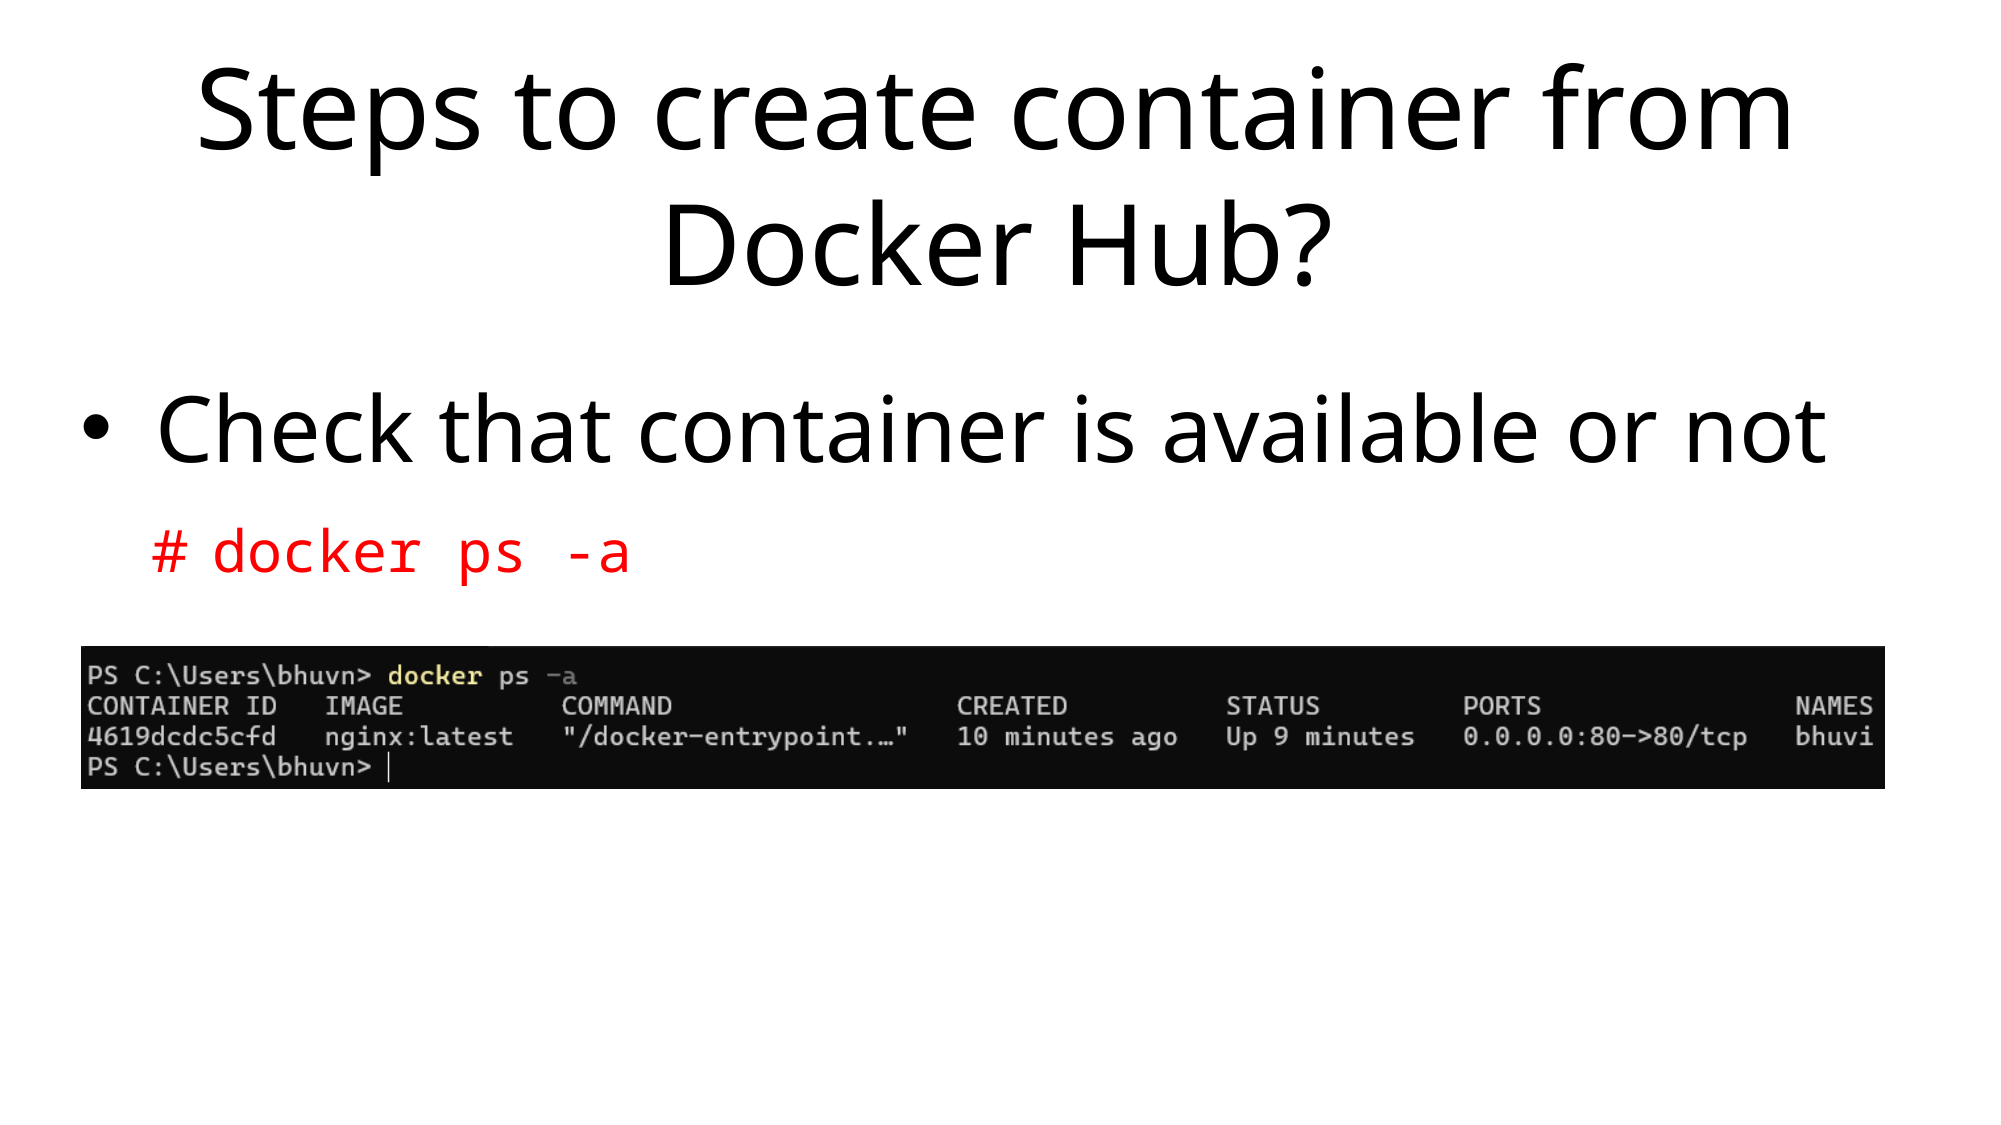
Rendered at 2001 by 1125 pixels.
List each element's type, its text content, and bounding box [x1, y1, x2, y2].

text_box Steps to create container from Docker Hub? [17, 30, 1977, 315]
picture [81, 646, 1885, 789]
text_box Check that container is available or not # docker ps -a [65, 363, 1935, 598]
